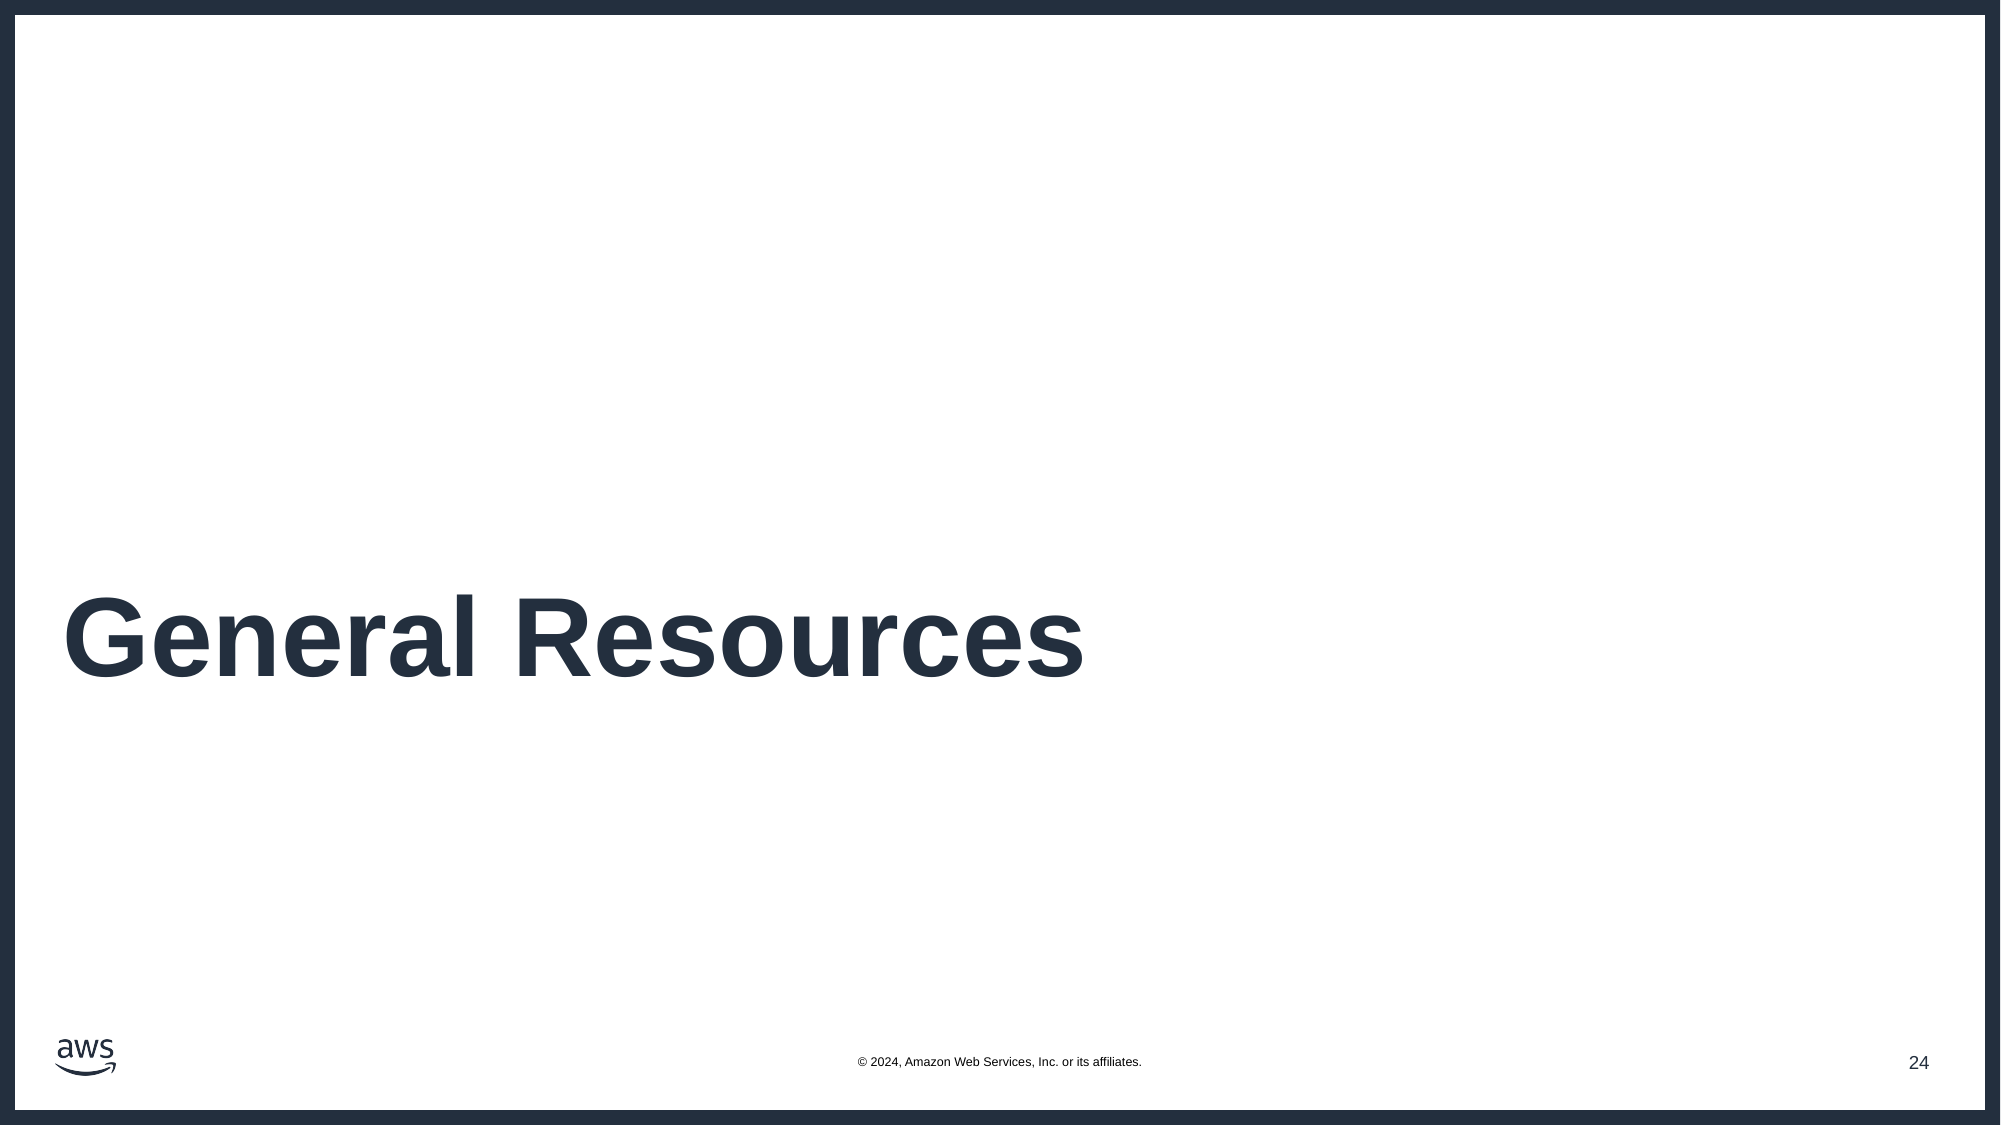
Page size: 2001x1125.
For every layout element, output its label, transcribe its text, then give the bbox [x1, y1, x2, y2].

slide_number 24 [1494, 1031, 1945, 1092]
picture [55, 1039, 116, 1076]
title General Resources [47, 339, 1393, 709]
footer © 2024, Amazon Web Services, Inc. or its affiliates. [662, 1031, 1338, 1092]
